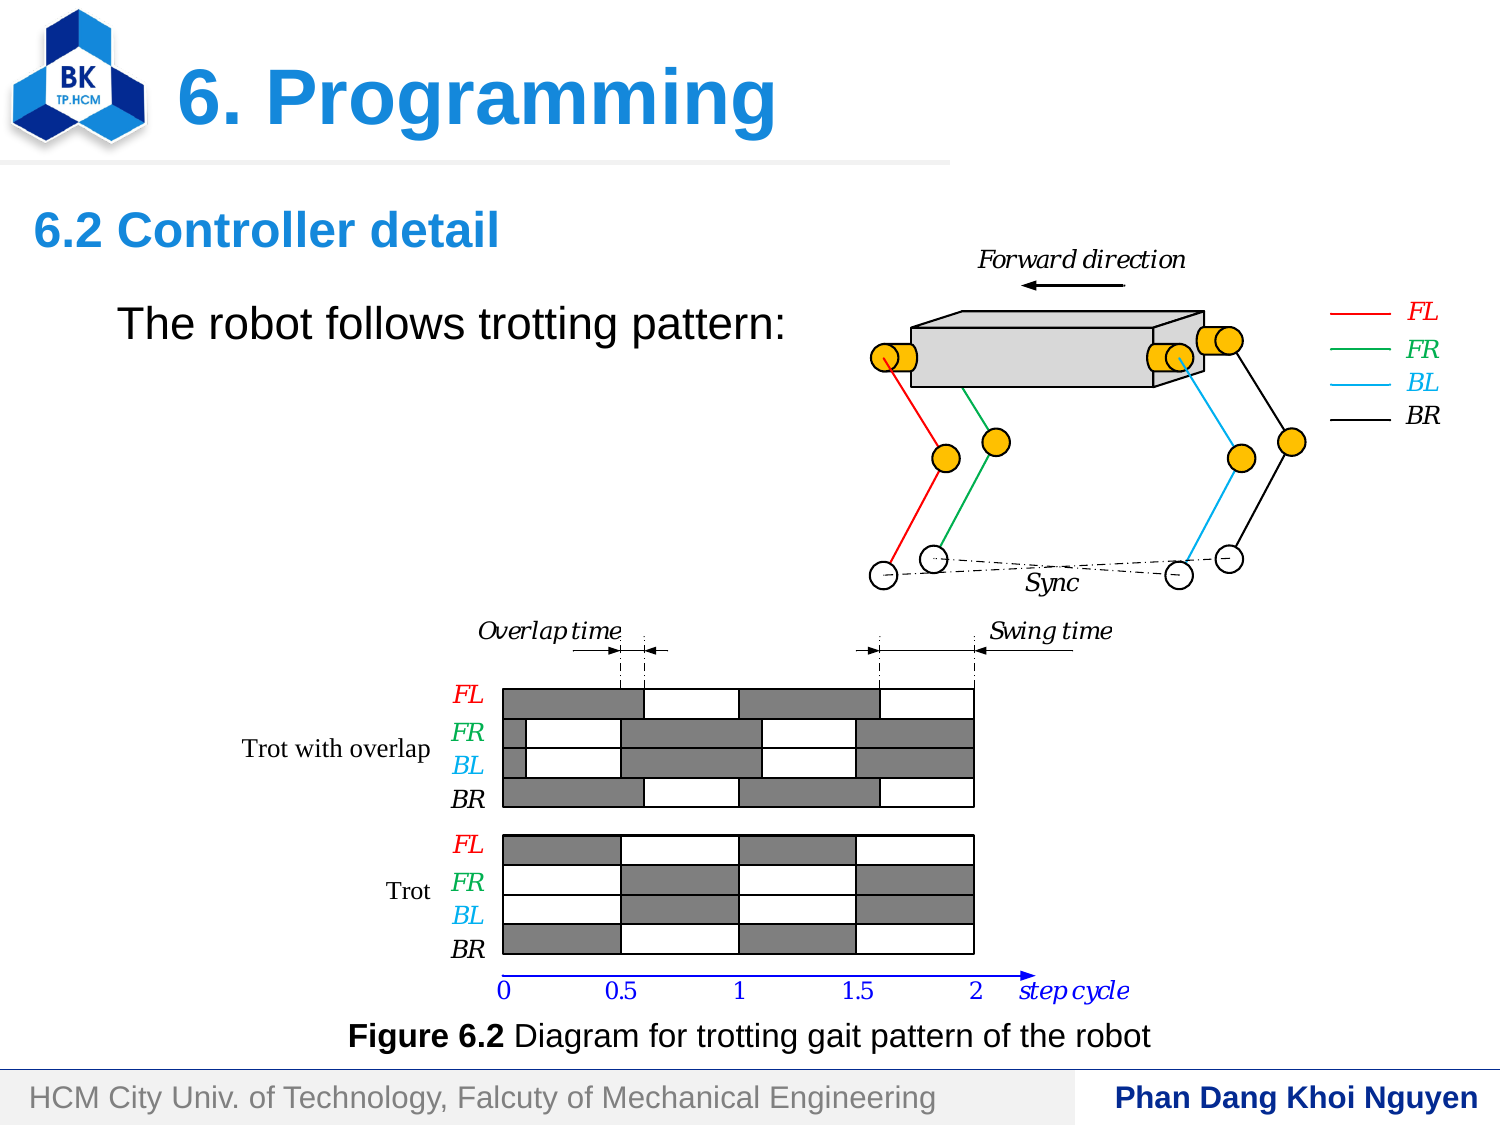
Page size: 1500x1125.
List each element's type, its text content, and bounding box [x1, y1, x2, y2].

text_box Figure 6.2 Diagram for trotting gait pattern of the robot [40, 1006, 1460, 1062]
text_box The robot follows trotting pattern: [101, 286, 803, 357]
title 6. Programming [162, 37, 1241, 149]
text_box 6.2 Controller detail [18, 190, 1475, 266]
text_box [237, 612, 1130, 1007]
picture [9, 6, 148, 144]
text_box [865, 240, 1460, 599]
